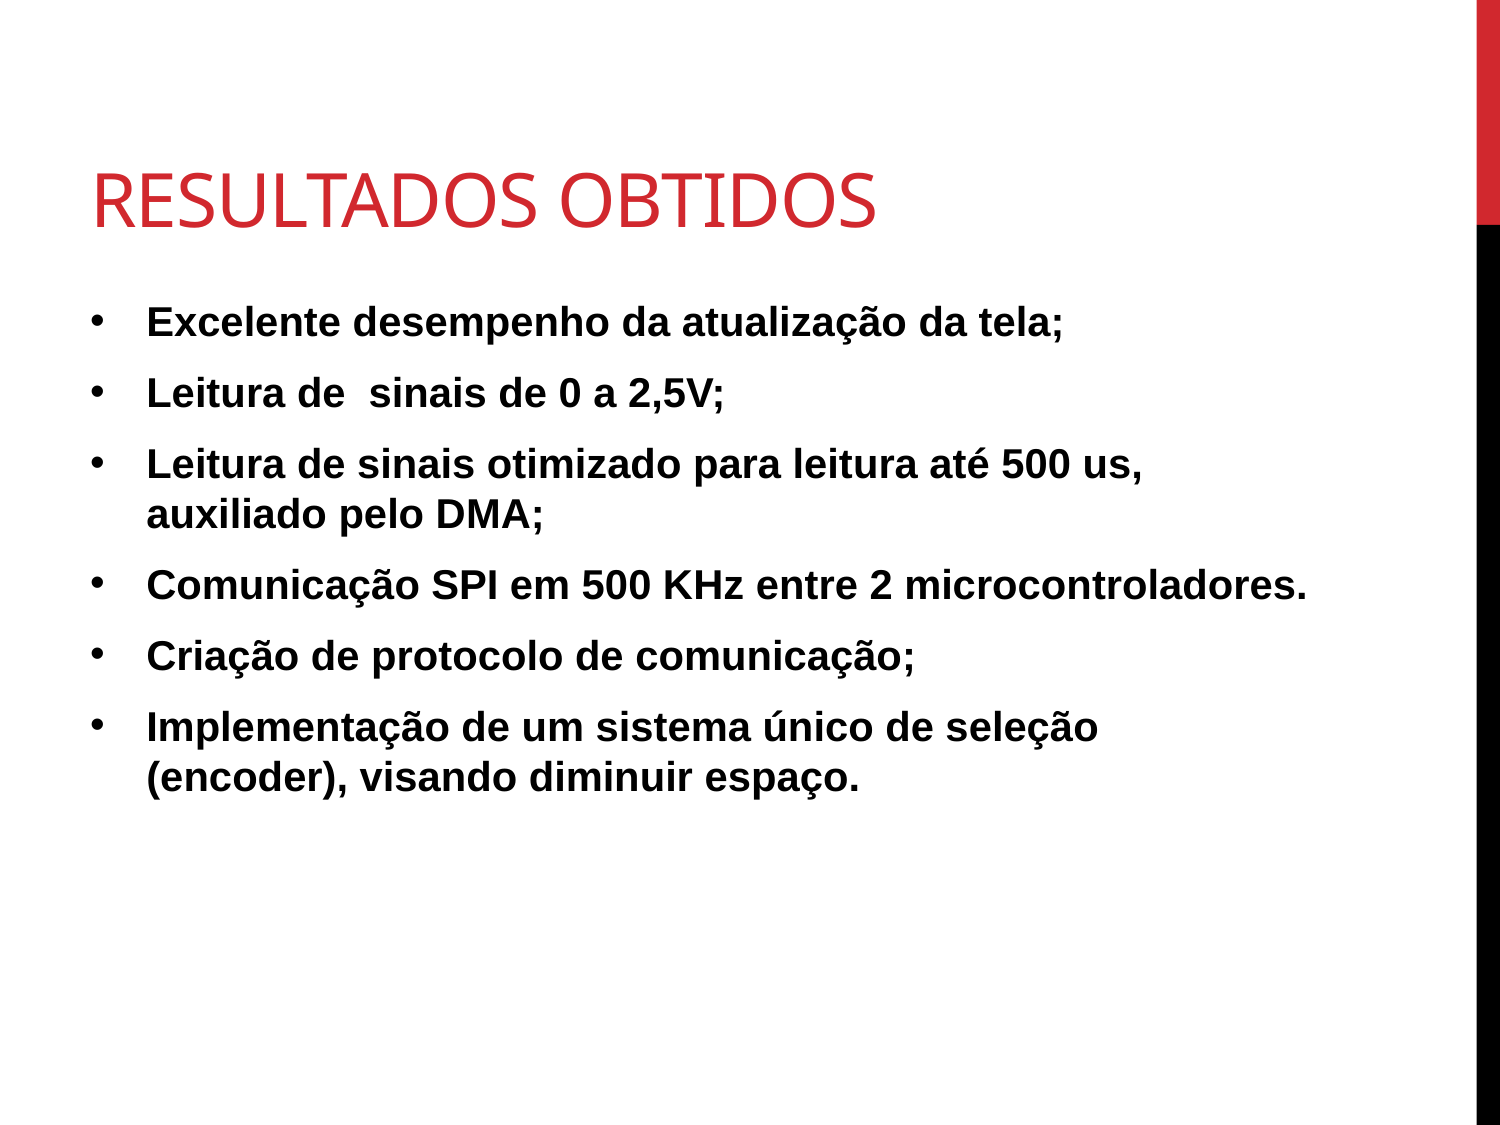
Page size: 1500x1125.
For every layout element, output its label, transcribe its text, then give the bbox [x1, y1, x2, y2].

title Resultados obtidos [75, 25, 1025, 250]
list Excelente desempenho da atualização da tela; Leitura de sinais de 0 a 2,5V; Leitura de sinais otimizado para leitura até 500 us, auxiliado pelo DMA; Comunicação SPI em 500 KHz entre 2 microcontroladores. Criação de protocolo de comunicação; Implementação de um sistema único de seleção (encoder), visando diminuir espaço. [75, 287, 1325, 1005]
